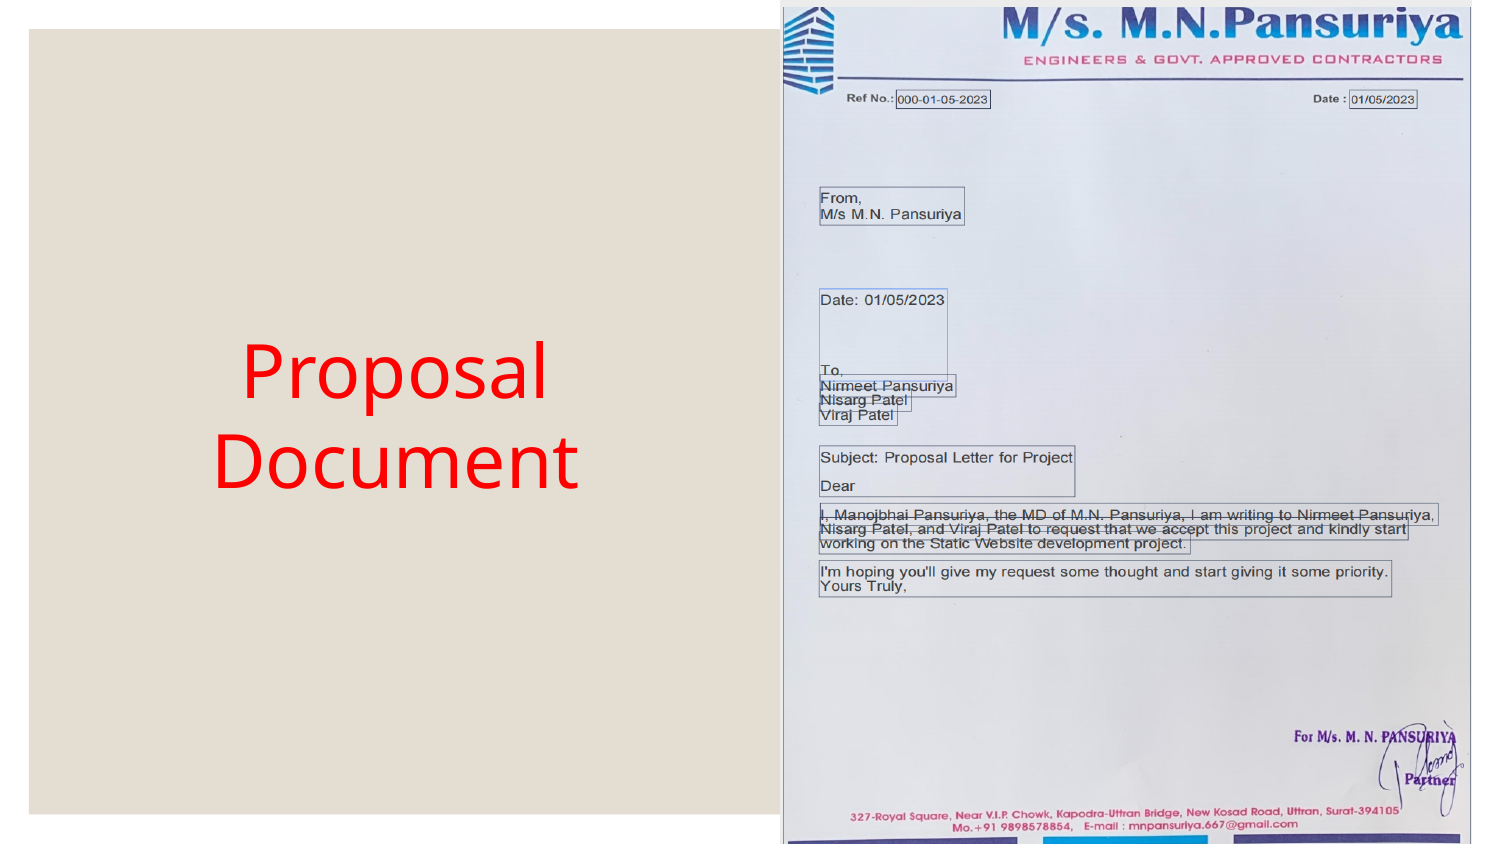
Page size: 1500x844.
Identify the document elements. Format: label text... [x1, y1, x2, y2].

picture [780, 0, 1472, 844]
text_box Proposal Document [36, 316, 755, 512]
